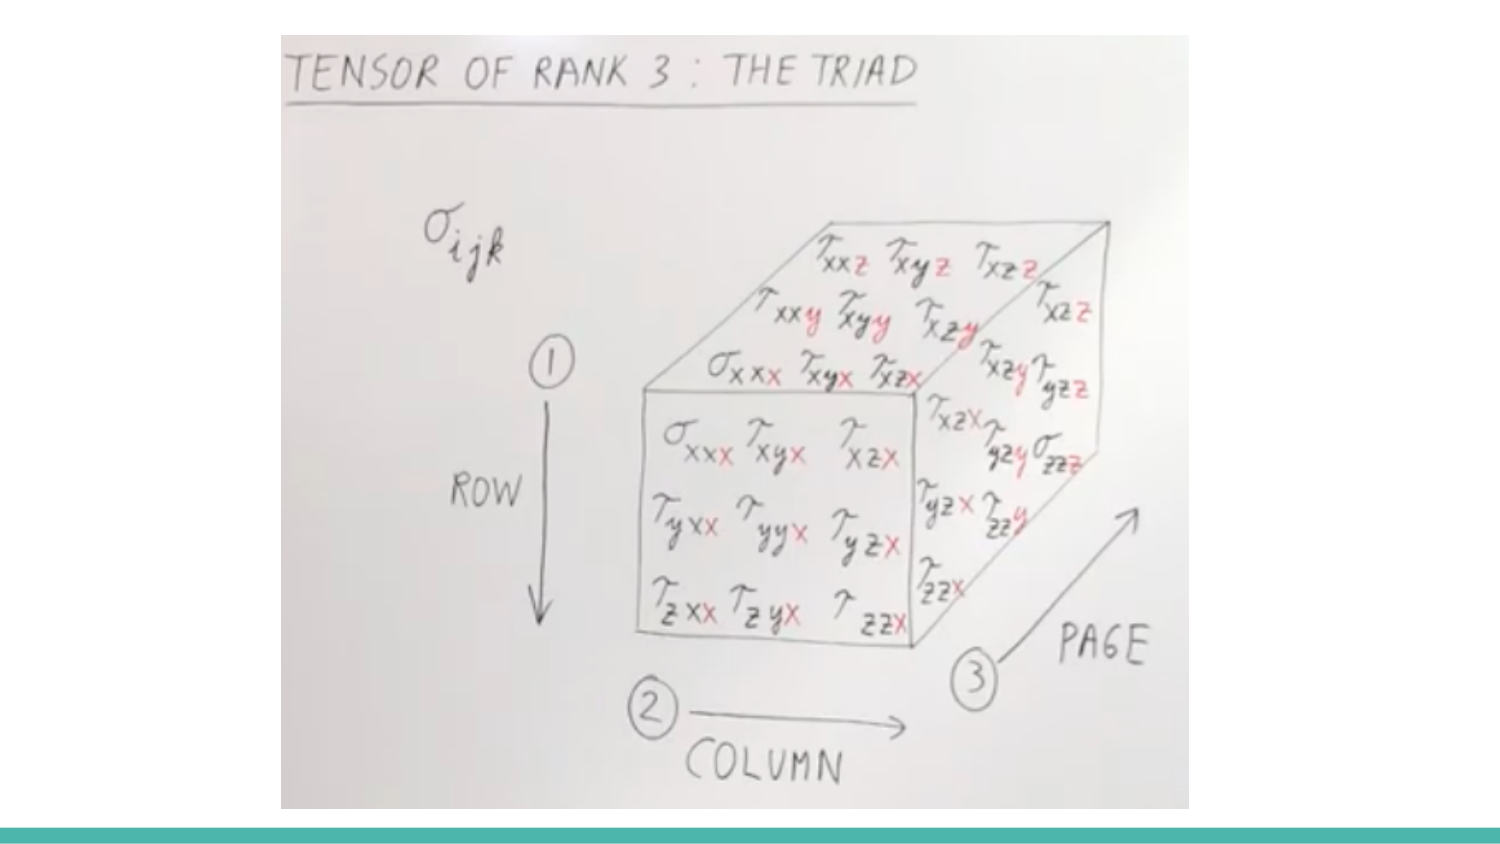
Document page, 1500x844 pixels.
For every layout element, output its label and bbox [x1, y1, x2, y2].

picture [281, 35, 1189, 809]
